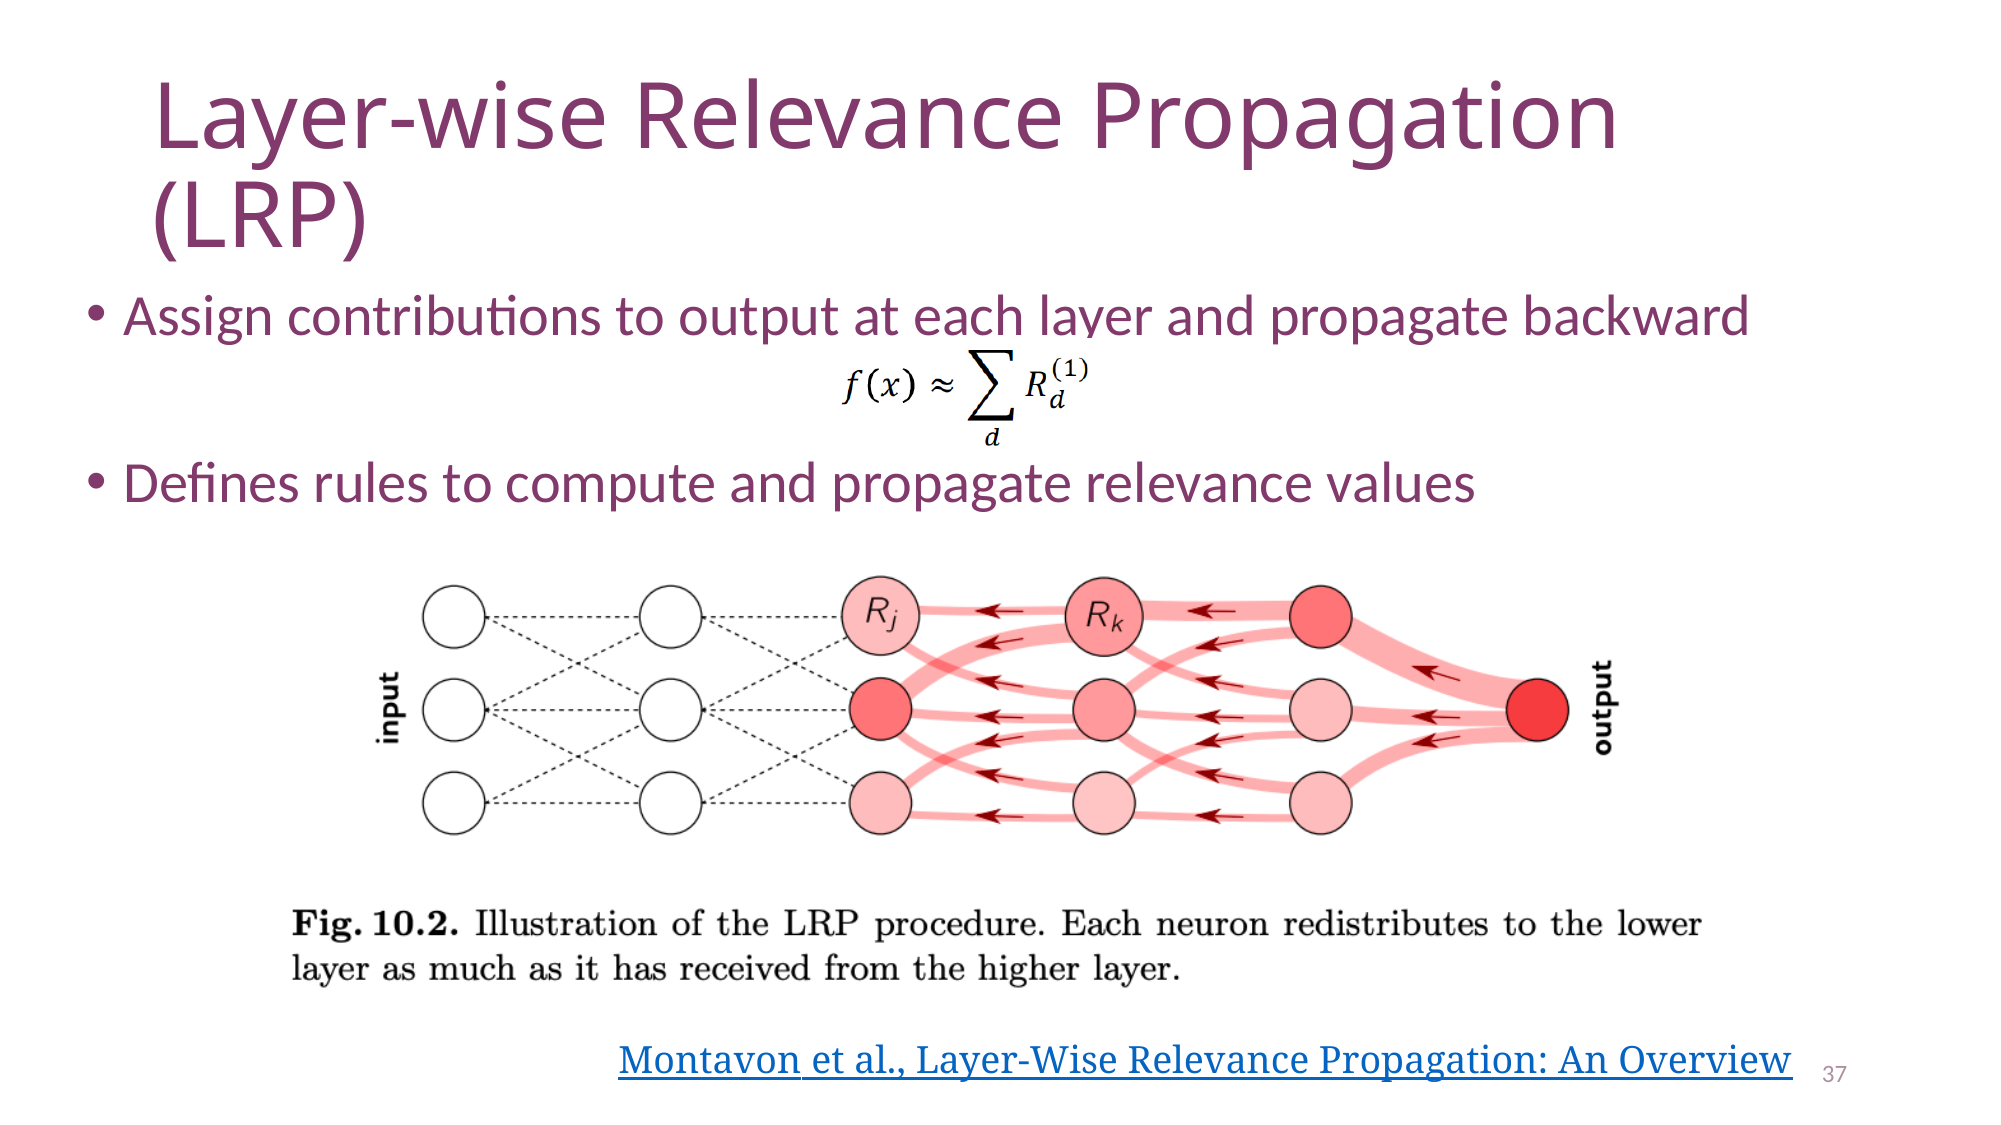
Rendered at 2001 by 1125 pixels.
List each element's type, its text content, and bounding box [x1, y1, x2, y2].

text_box Assign contributions to output at each layer and propagate backward Defines rules to compute and propagate relevance values [71, 277, 1796, 992]
picture [821, 337, 1124, 461]
text_box Montavon et al., Layer-Wise Relevance Propagation: An Overview [603, 1029, 1808, 1095]
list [284, 569, 1716, 1008]
slide_number 37 [1412, 1042, 1863, 1103]
title Layer-wise Relevance Propagation (LRP) [137, 59, 1863, 278]
